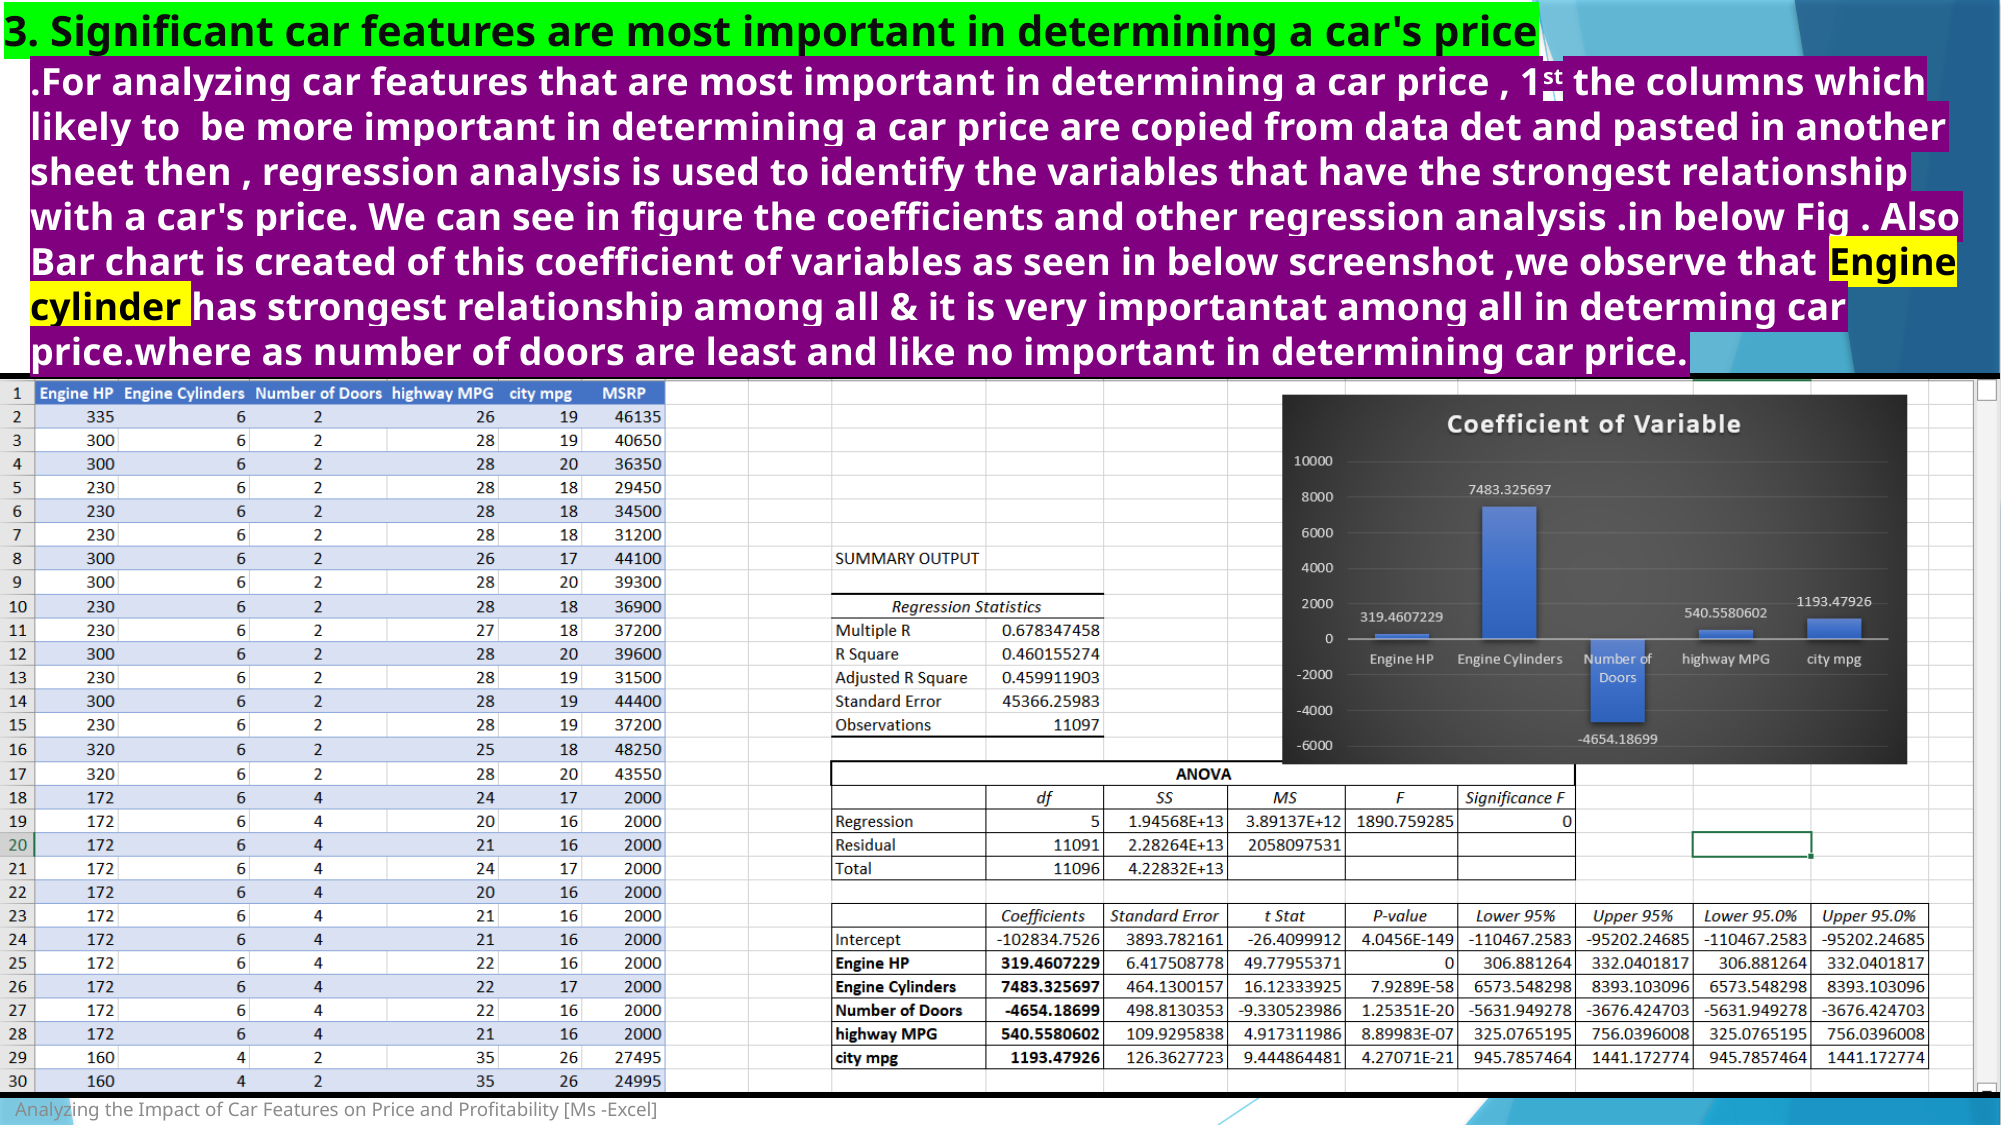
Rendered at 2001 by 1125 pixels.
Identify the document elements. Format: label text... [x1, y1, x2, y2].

footer Analyzing the Impact of Car Features on Price and Profitability [Ms -Excel] [0, 1104, 1033, 1125]
text_box .For analyzing car features that are most important in determining a car price , 1st the columns which likely to be more important in determining a car price are copied from data det and pasted in another sheet then , regression analysis is used to identify the variables that have the strongest relationship with a car's price. We can see in figure the coefficients and other regression analysis .in below Fig . Also Bar chart is created of this coefficient of variables as seen in below screenshot ,we observe that Engine cylinder has strongest relationship among all & it is very importantat among all in determing car price.where as number of doors are least and like no important in determining car price. [15, 50, 1980, 375]
text_box 3. Significant car features are most important in determining a car's price [0, 0, 1704, 63]
picture [0, 378, 2000, 1093]
